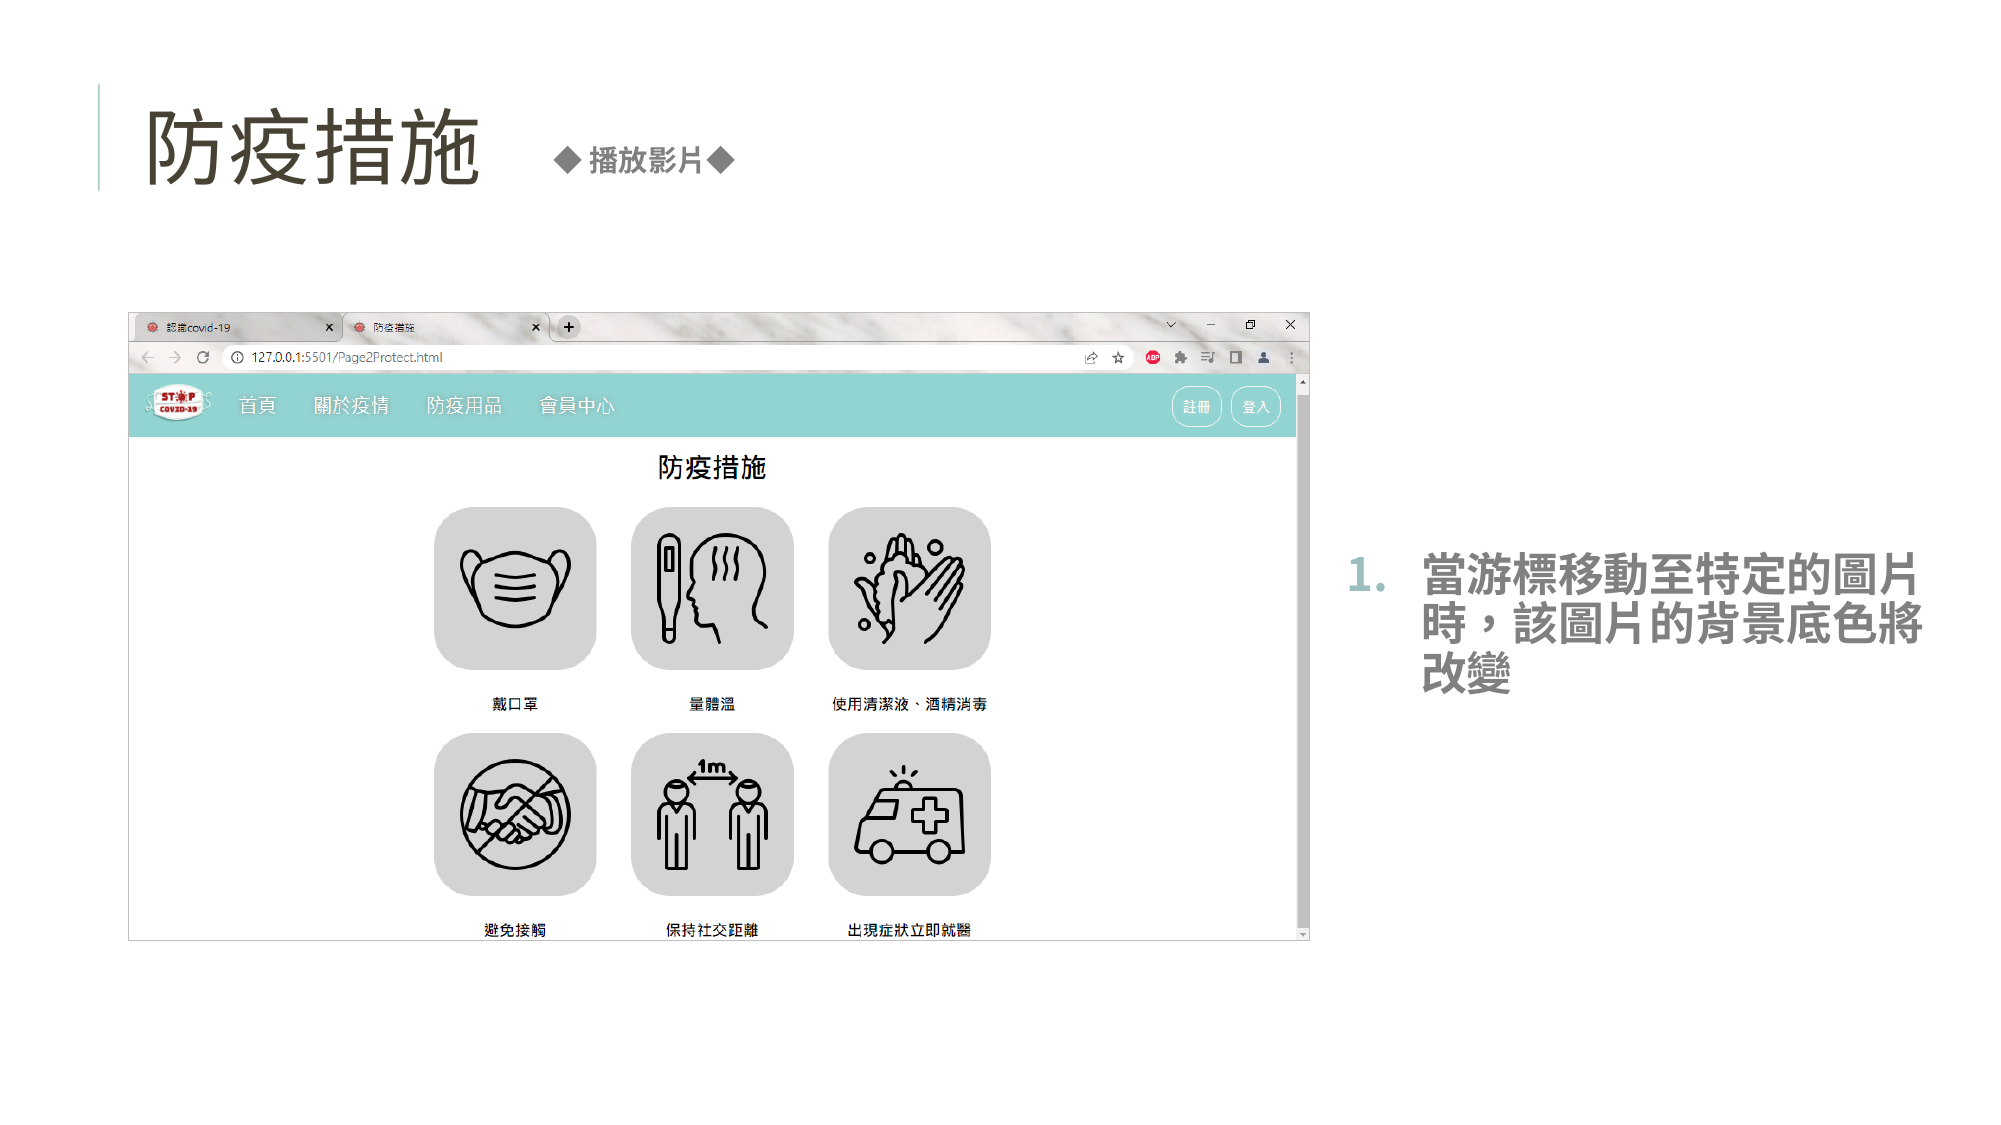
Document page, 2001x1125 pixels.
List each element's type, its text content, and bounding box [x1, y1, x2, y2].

picture [84, 71, 116, 206]
list 當游標移動至特定的圖片時，該圖片的背景底色將改變 [1338, 244, 1941, 1008]
title 防疫措施 [128, 75, 1903, 202]
text_box ◆播放影片◆ [538, 134, 751, 185]
picture [127, 312, 1310, 941]
